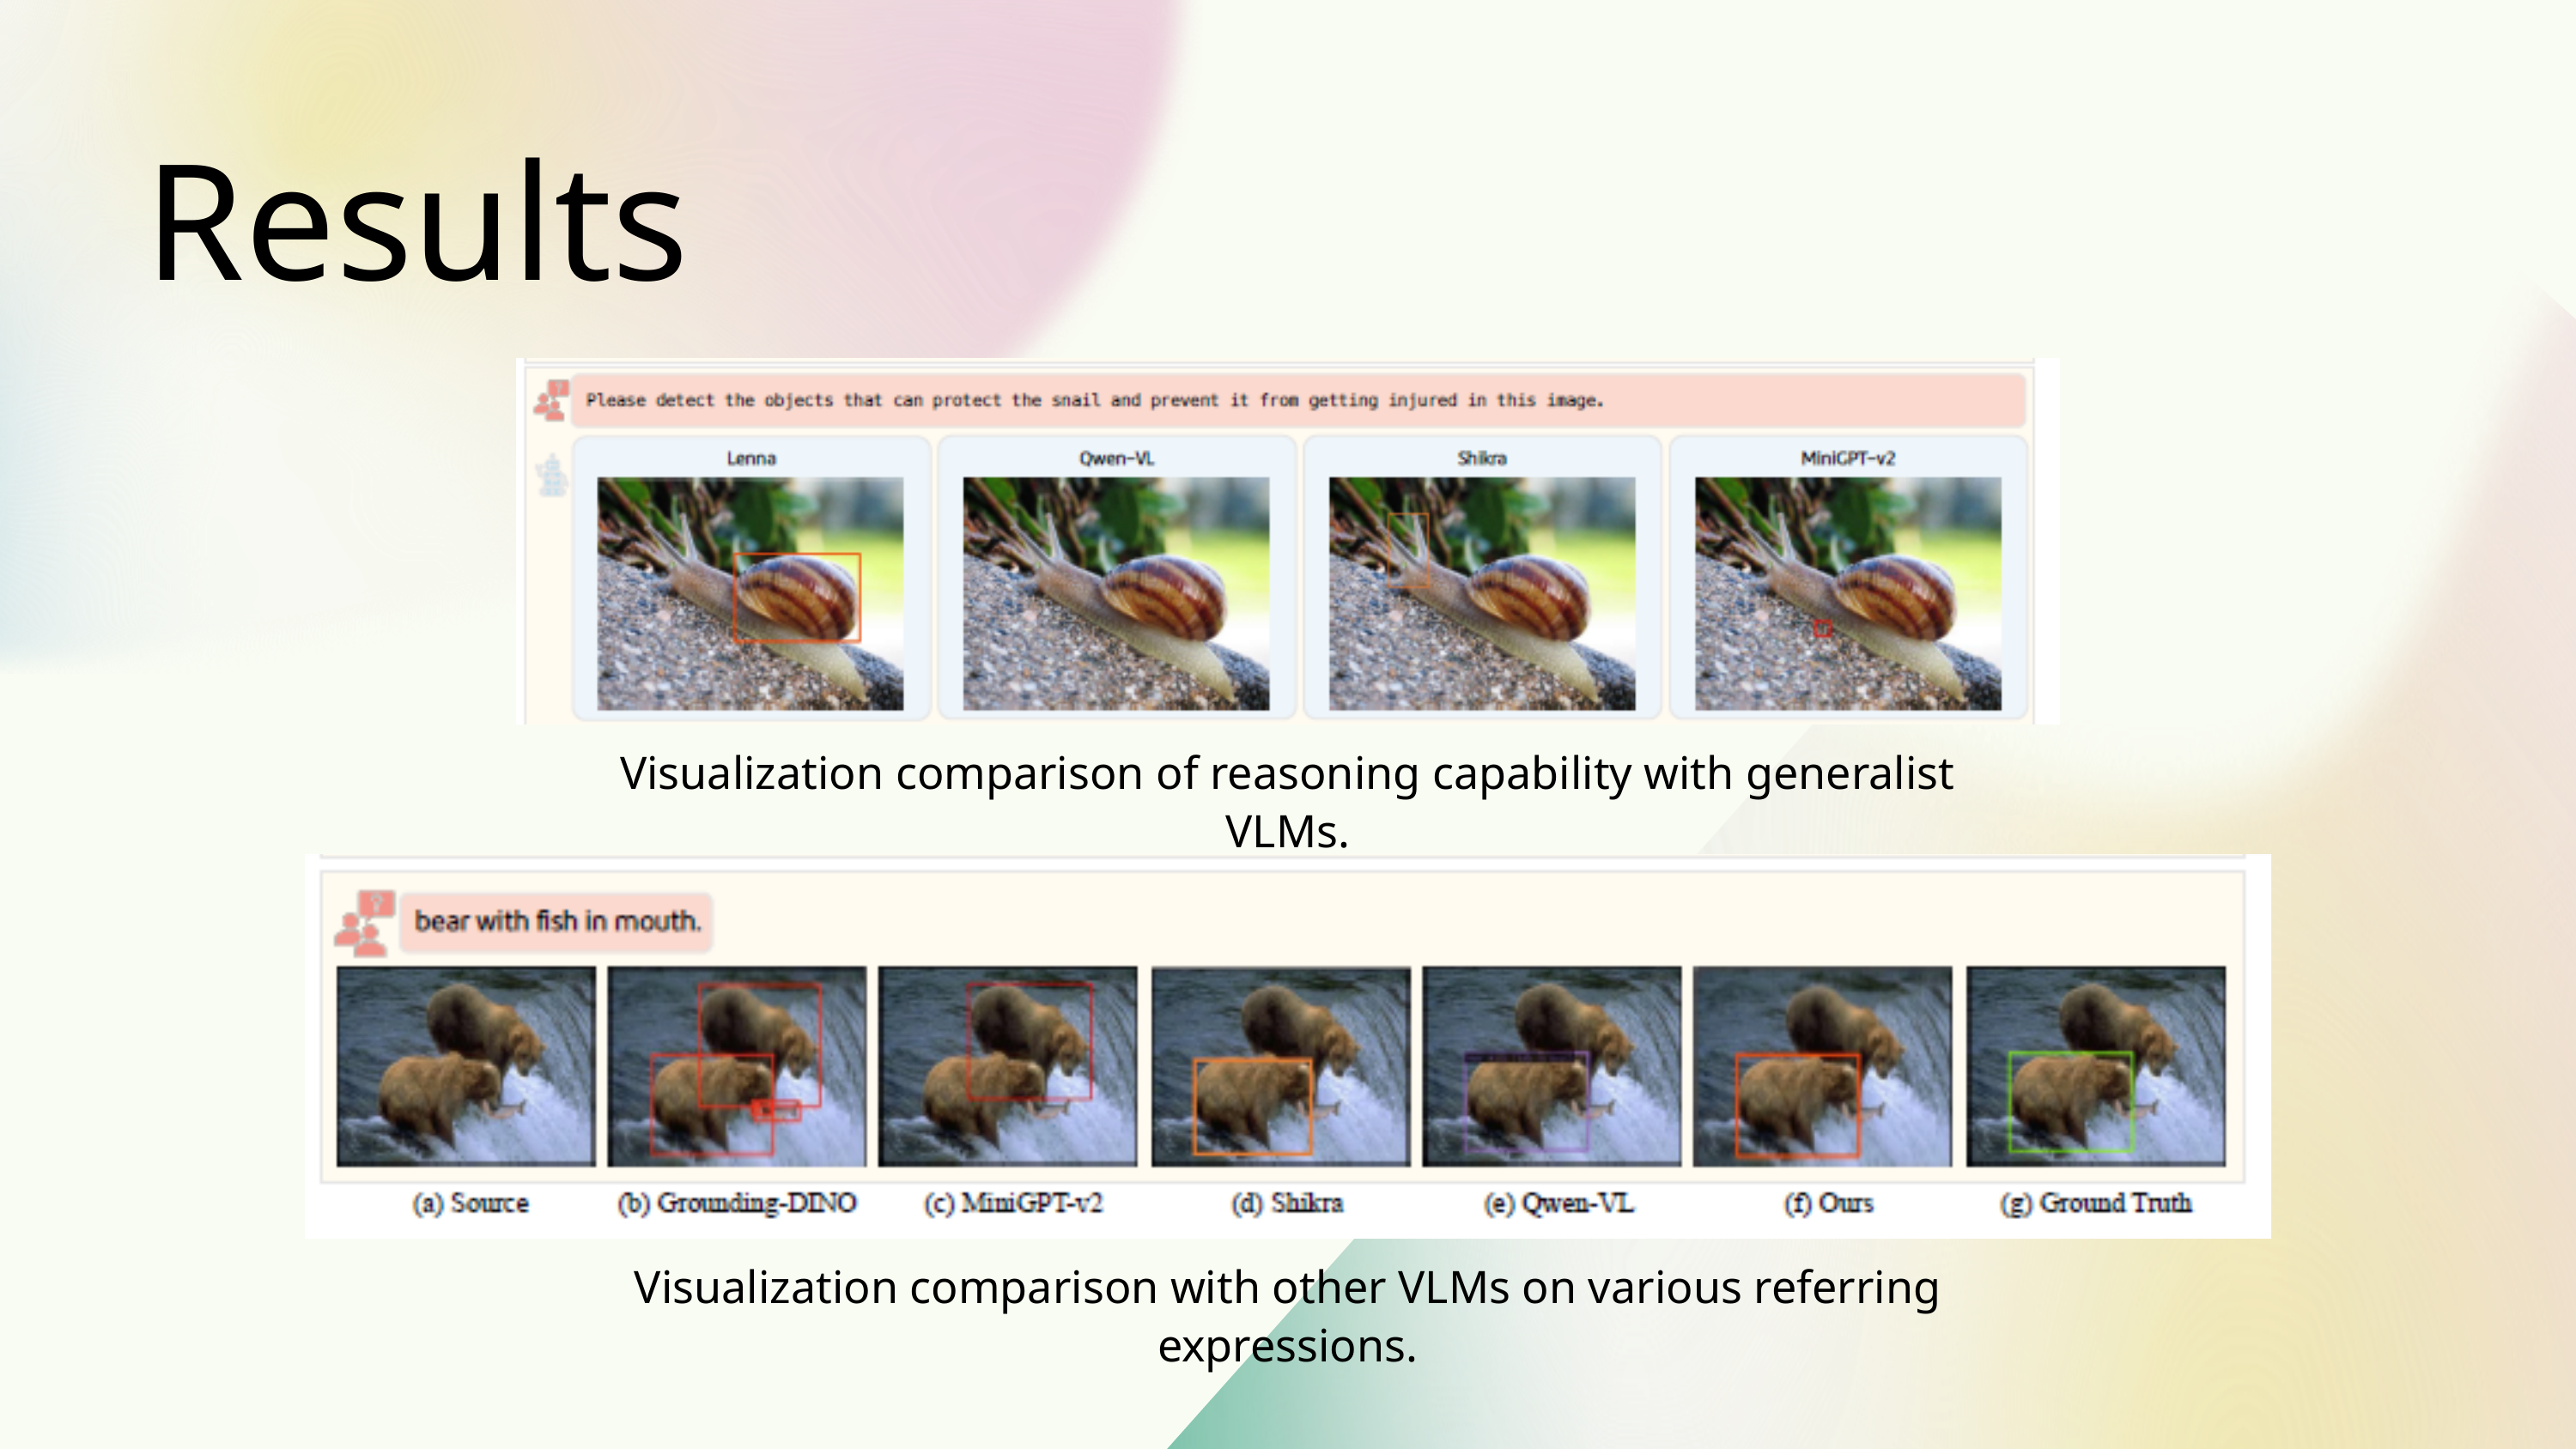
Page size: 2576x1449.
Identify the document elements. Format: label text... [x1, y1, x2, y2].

text_box [304, 854, 2272, 1239]
text_box Results [144, 119, 1456, 313]
text_box [0, 0, 1204, 674]
text_box [516, 358, 2060, 724]
text_box Visualization comparison with other VLMs on various referring expressions. [539, 1254, 2037, 1371]
text_box Visualization comparison of reasoning capability with generalist VLMs. [587, 740, 1989, 857]
text_box [1167, 119, 2576, 1449]
